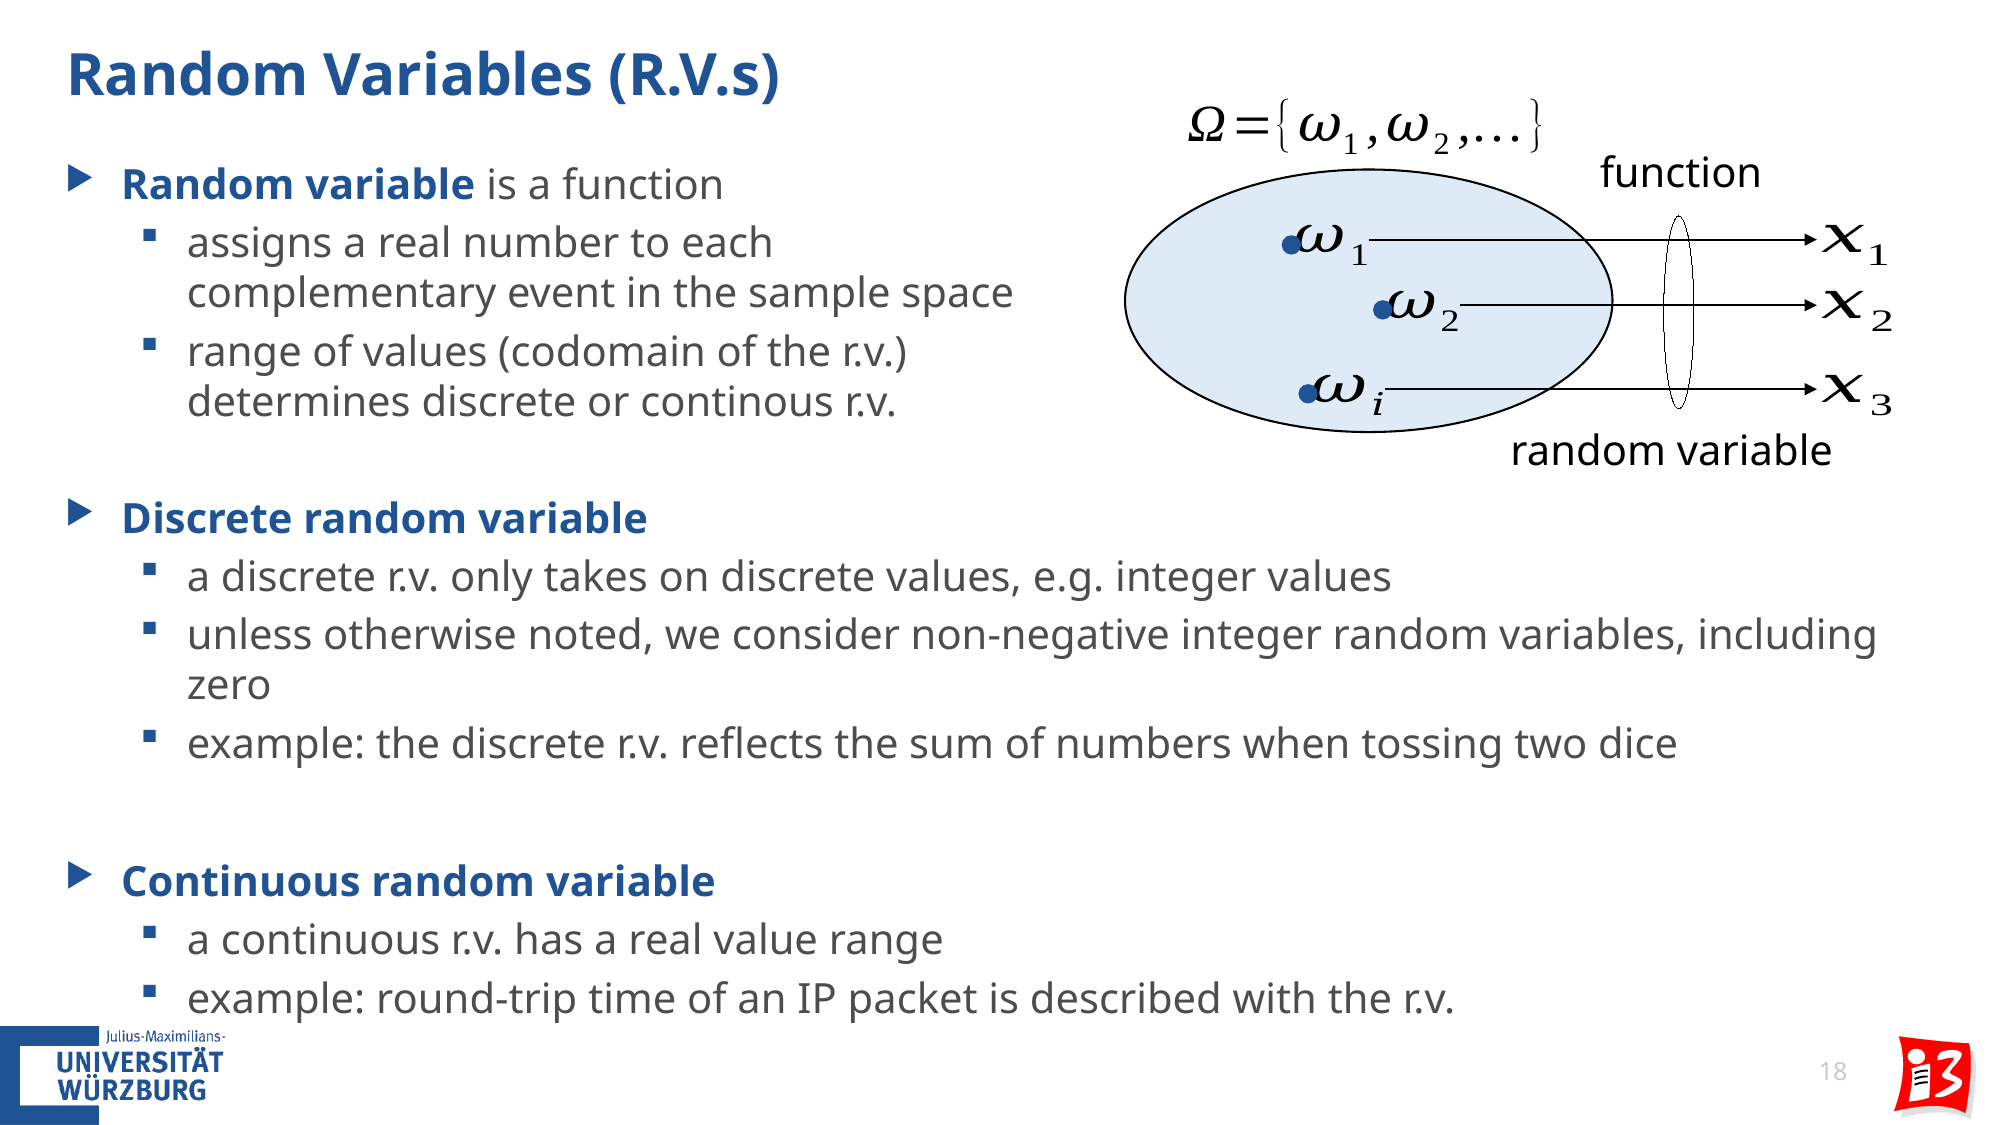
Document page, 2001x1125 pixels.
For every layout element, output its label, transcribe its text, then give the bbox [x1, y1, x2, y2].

title Random Variables (R.V.s) [51, 18, 1800, 126]
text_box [1124, 94, 1893, 525]
slide_number 18 [1412, 1042, 1863, 1103]
picture [0, 1026, 225, 1125]
